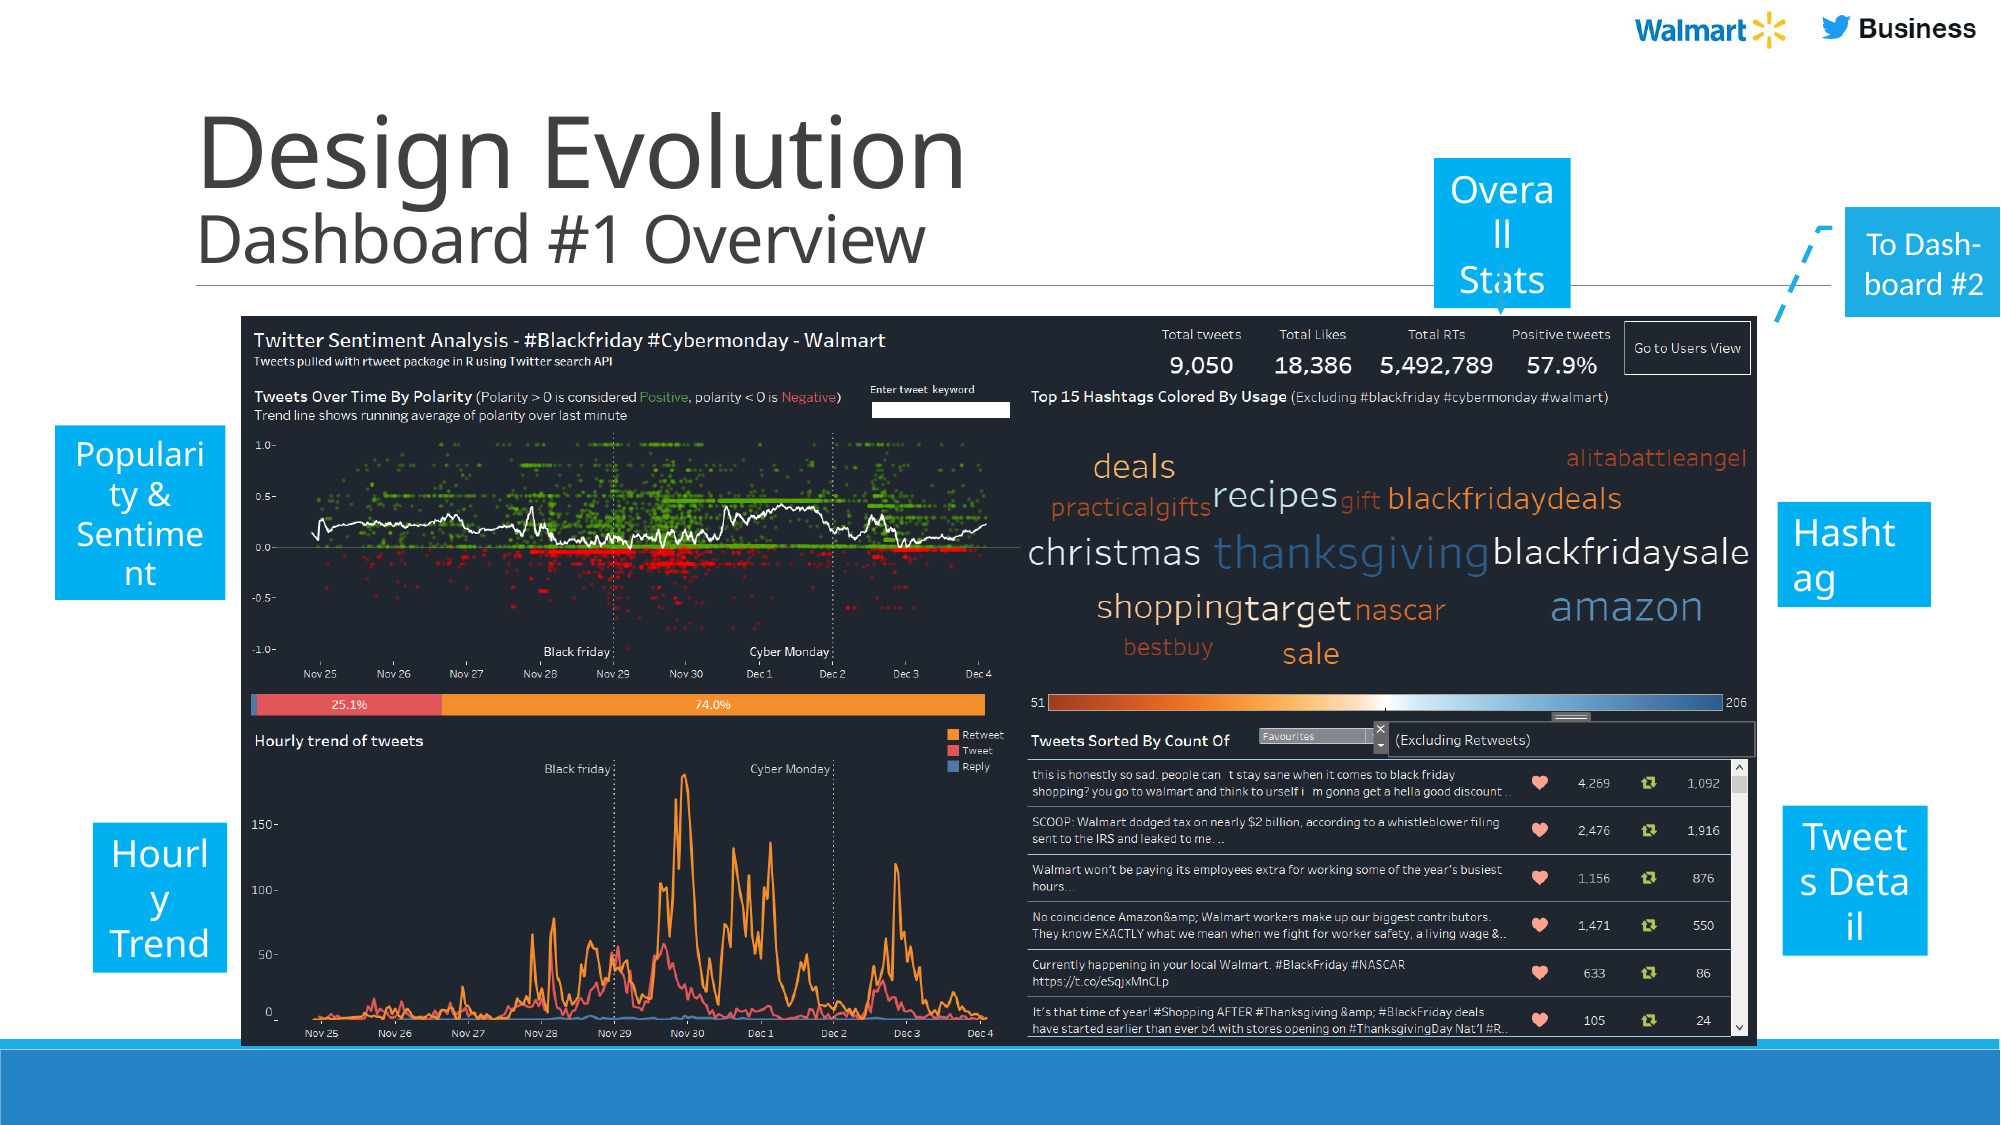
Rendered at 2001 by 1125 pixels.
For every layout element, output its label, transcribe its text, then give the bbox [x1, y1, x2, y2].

text_box Overall Stats [1434, 158, 1571, 309]
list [241, 315, 1757, 1047]
text_box Hashtag [1777, 501, 1931, 607]
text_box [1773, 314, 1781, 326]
picture [1607, 0, 2000, 61]
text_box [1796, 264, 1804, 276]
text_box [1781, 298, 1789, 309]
text_box To Dash-board #2 [1845, 207, 2000, 317]
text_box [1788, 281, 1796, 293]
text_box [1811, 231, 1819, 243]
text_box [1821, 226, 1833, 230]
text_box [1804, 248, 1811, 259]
title Design Evolution Dashboard #1 Overview [180, 47, 1830, 285]
text_box Tweets Detail [1782, 805, 1928, 956]
text_box Hourly Trend [92, 822, 228, 973]
text_box Popularity & Sentiment [55, 425, 226, 600]
